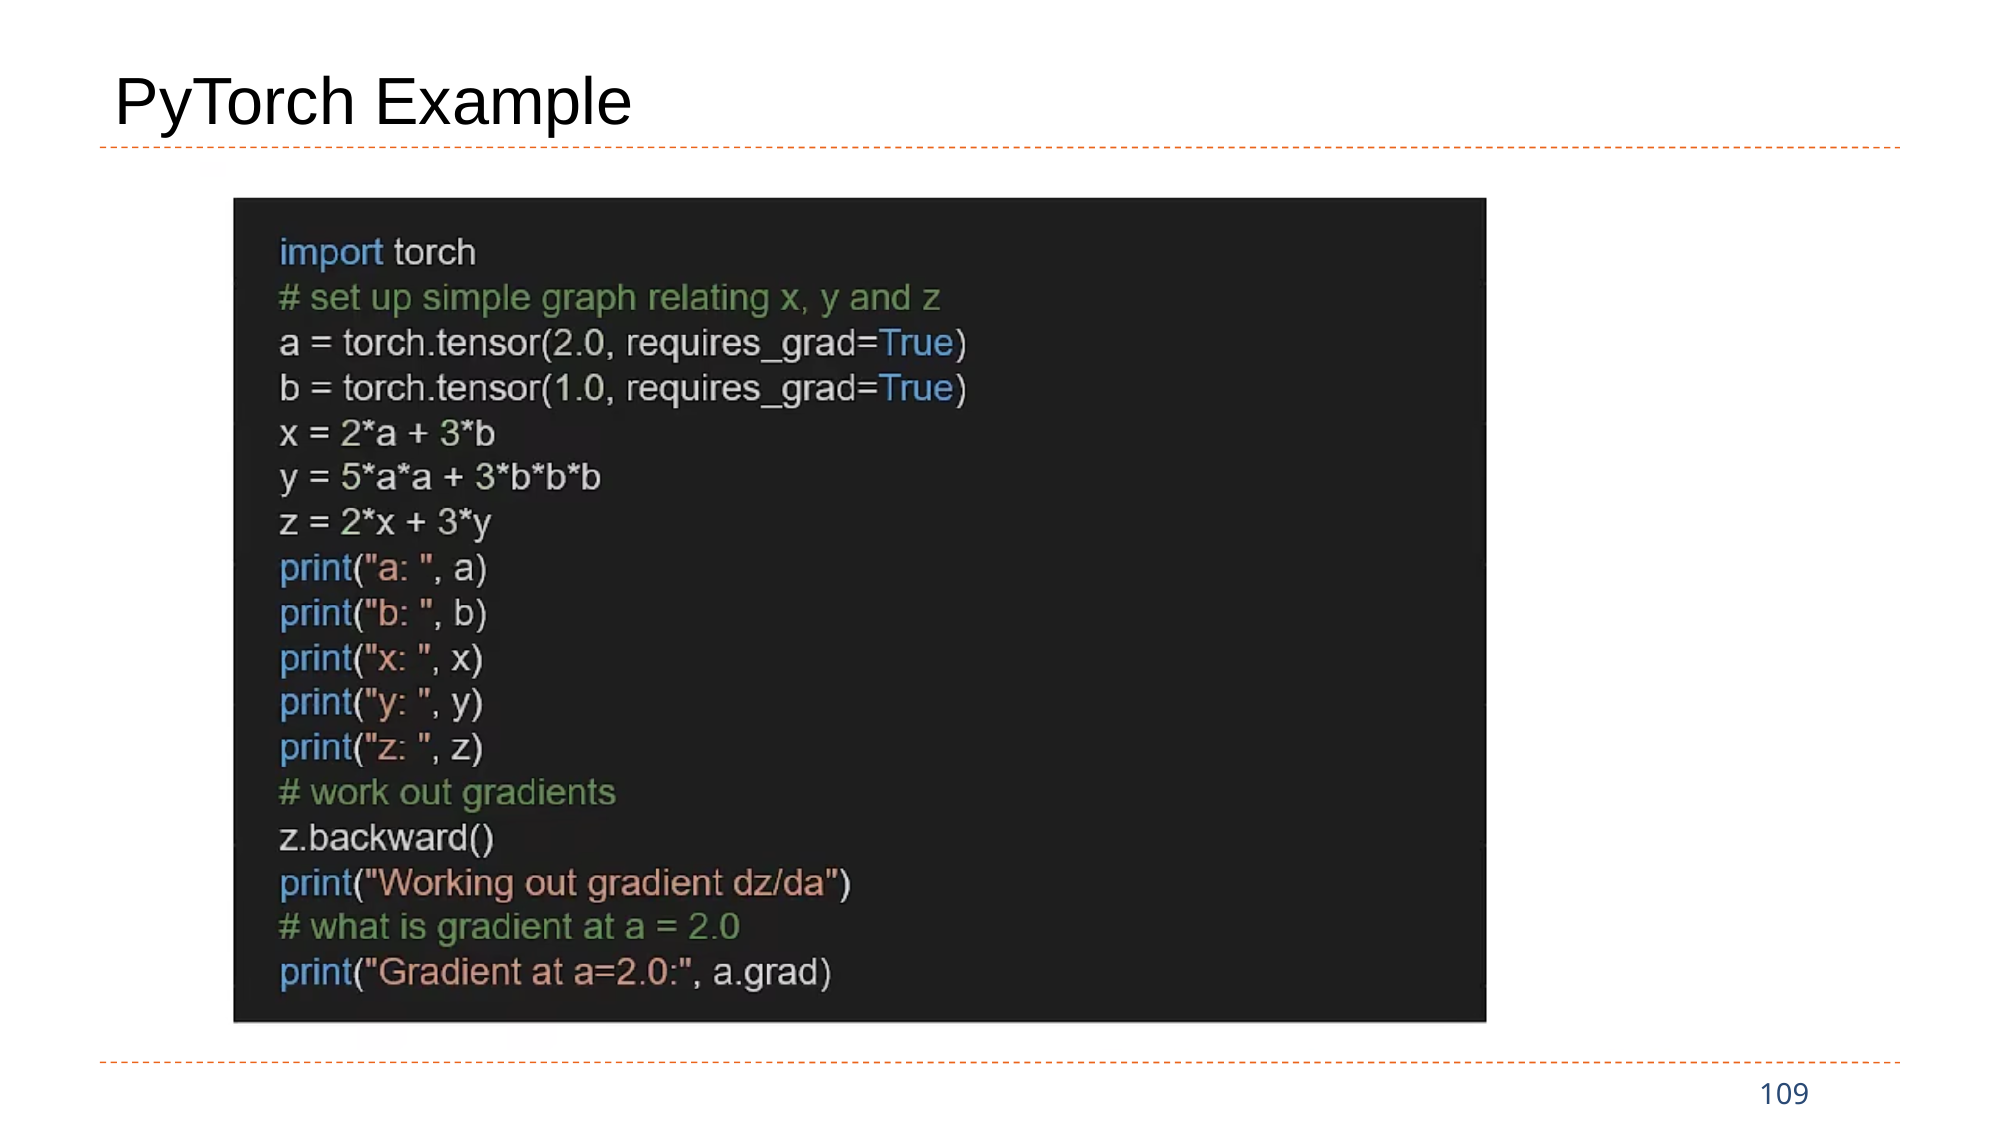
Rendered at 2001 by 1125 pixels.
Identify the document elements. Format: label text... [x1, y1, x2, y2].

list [102, 162, 1898, 1051]
title PyTorch Example [99, 24, 1900, 146]
